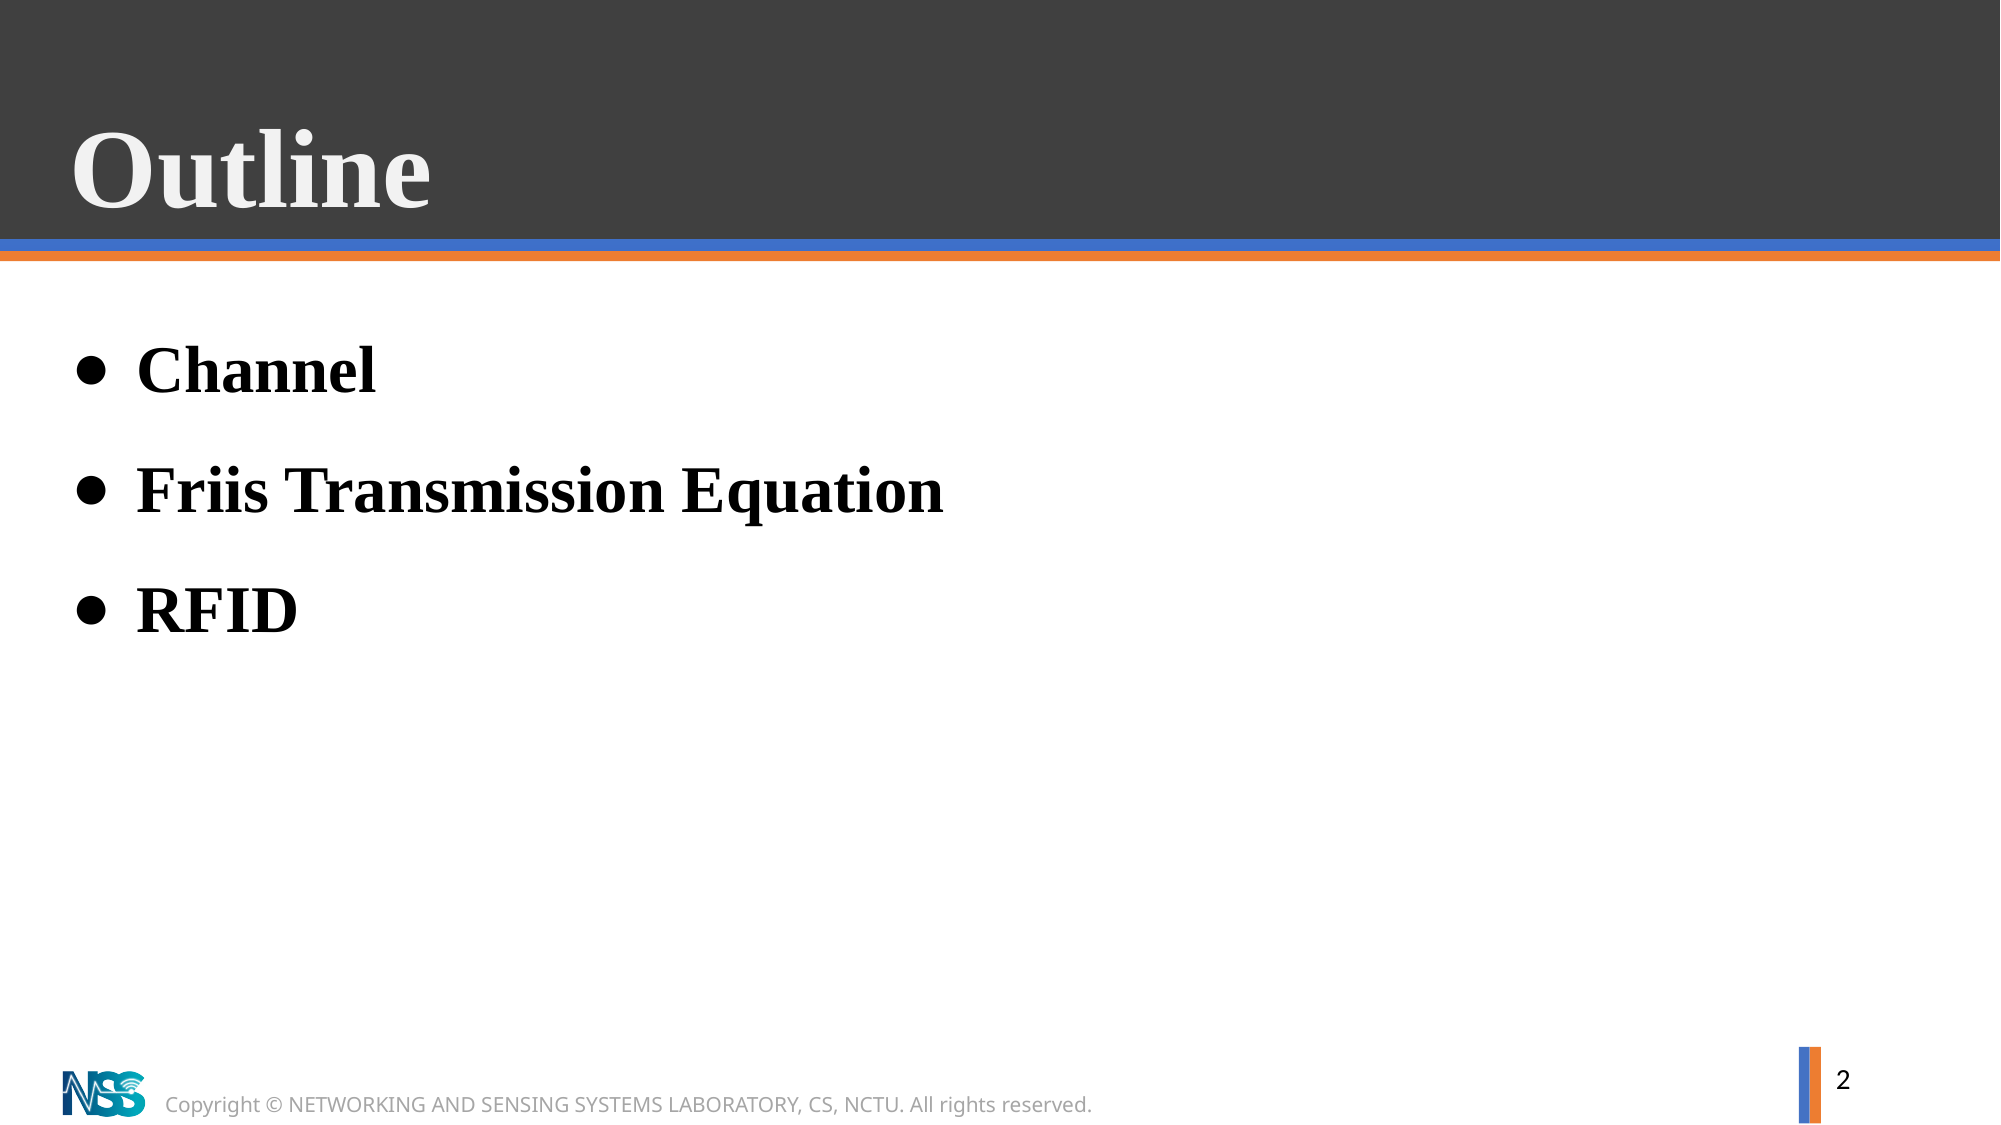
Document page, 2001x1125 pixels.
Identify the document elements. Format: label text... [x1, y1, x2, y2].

title Outline [55, 56, 1945, 240]
list Channel Friis Transmission Equation RFID [55, 278, 1945, 1036]
slide_number 2 [1821, 1046, 1945, 1107]
picture [55, 1067, 151, 1125]
